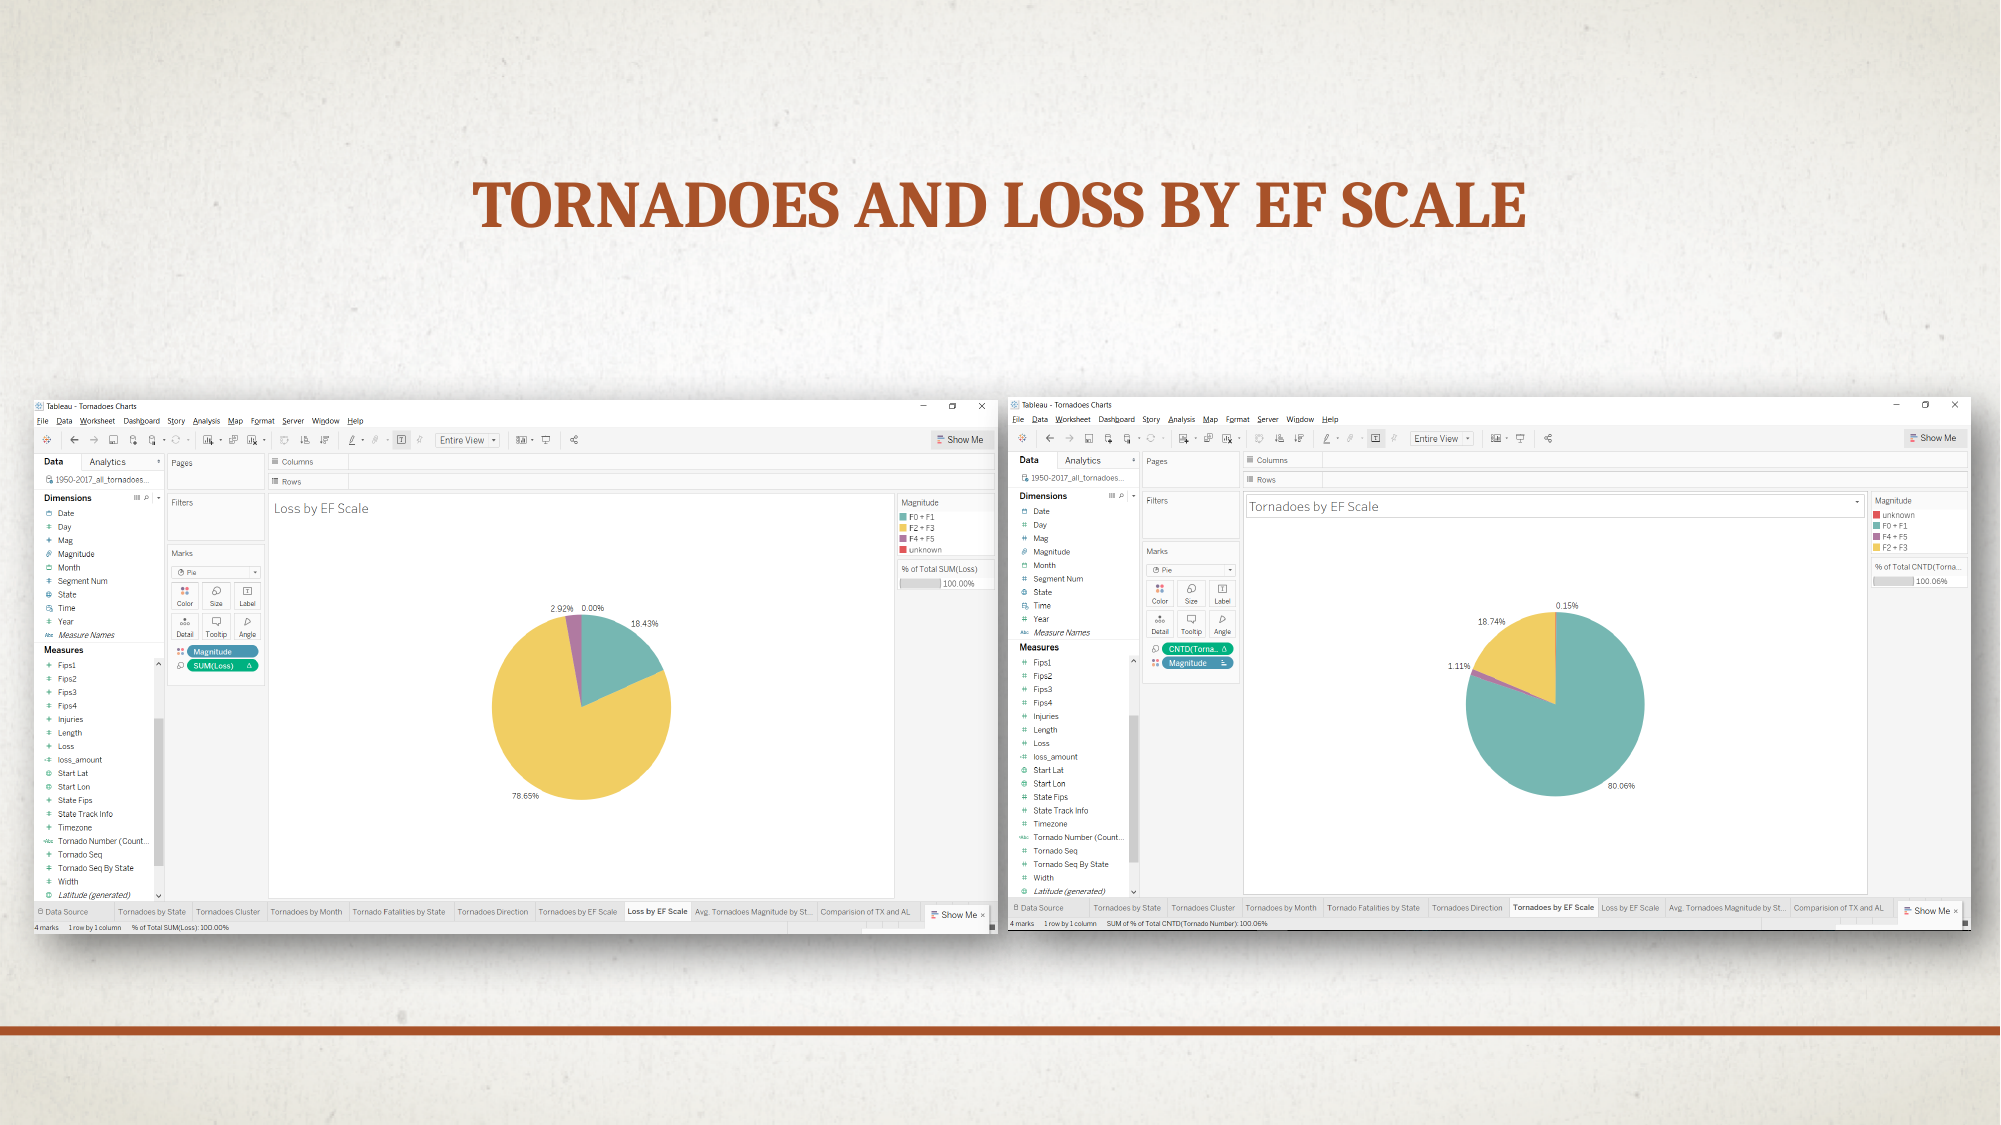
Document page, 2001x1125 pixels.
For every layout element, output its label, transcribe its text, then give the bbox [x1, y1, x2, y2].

picture [0, 0, 2001, 1125]
title Tornadoes and loss by ef scale [212, 62, 1788, 250]
